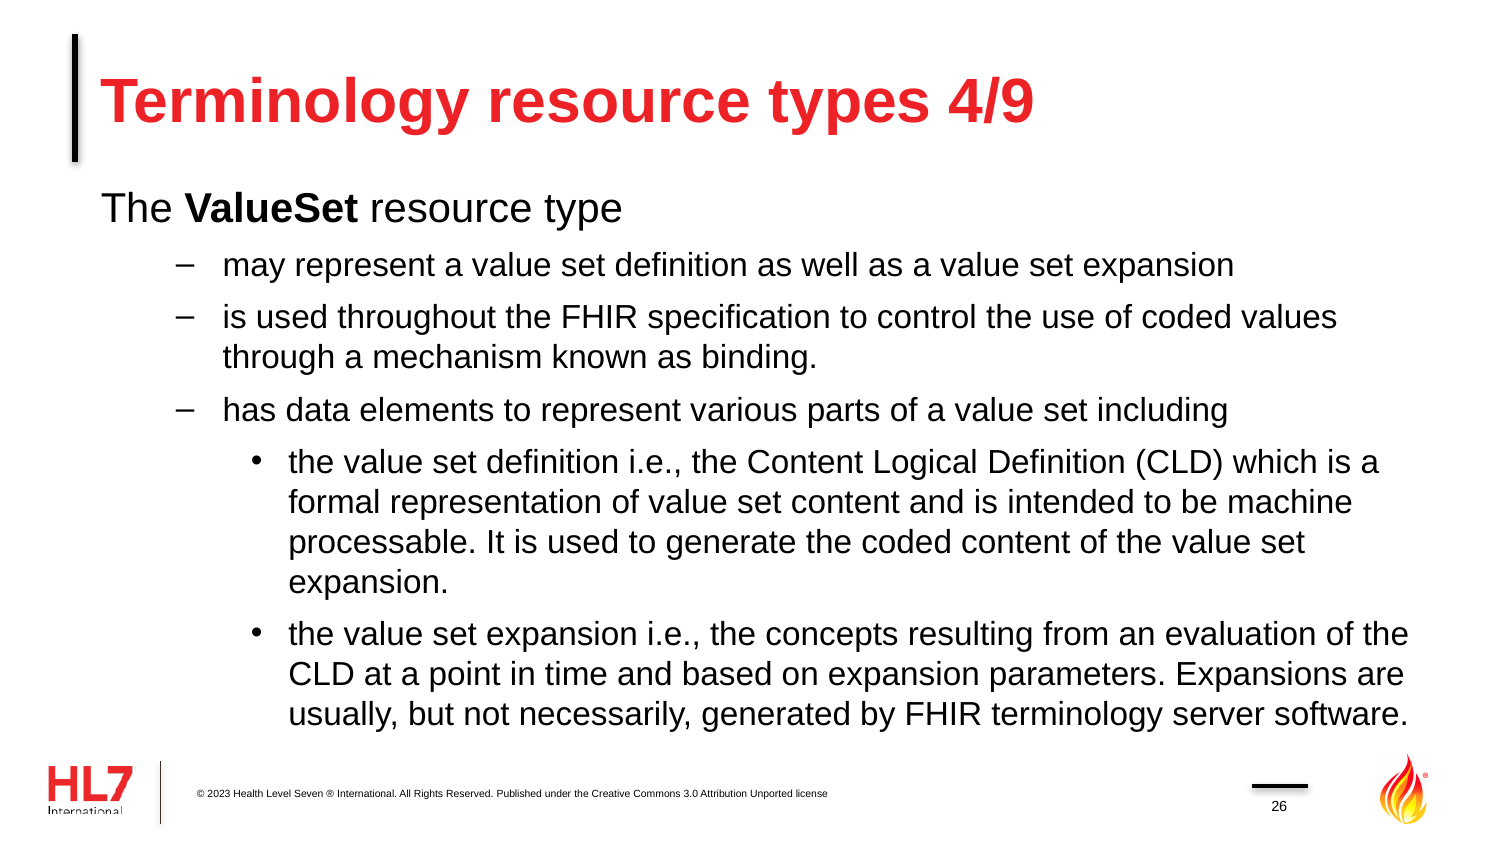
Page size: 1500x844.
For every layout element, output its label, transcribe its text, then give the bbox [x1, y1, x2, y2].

title Terminology resource types 4/9 [100, 33, 1451, 163]
list The ValueSet resource type may represent a value set definition as well as a value set expansion is used throughout the FHIR specification to control the use of coded values through a mechanism known as binding. has data elements to represent various parts of a value set including the value set definition i.e., the Content Logical Definition (CLD) which is a formal representation of value set content and is intended to be machine processable. It is used to generate the coded content of the value set expansion. the value set expansion i.e., the concepts resulting from an evaluation of the CLD at a point in time and based on expansion parameters. Expansions are usually, but not necessarily, generated by FHIR terminology server software. [100, 180, 1451, 765]
slide_number 26 [1257, 788, 1302, 815]
footer © 2023 Health Level Seven ® International. All Rights Reserved. Published under the Creative Commons 3.0 Attribution Unported license [196, 786, 941, 813]
picture [1380, 765, 1428, 824]
